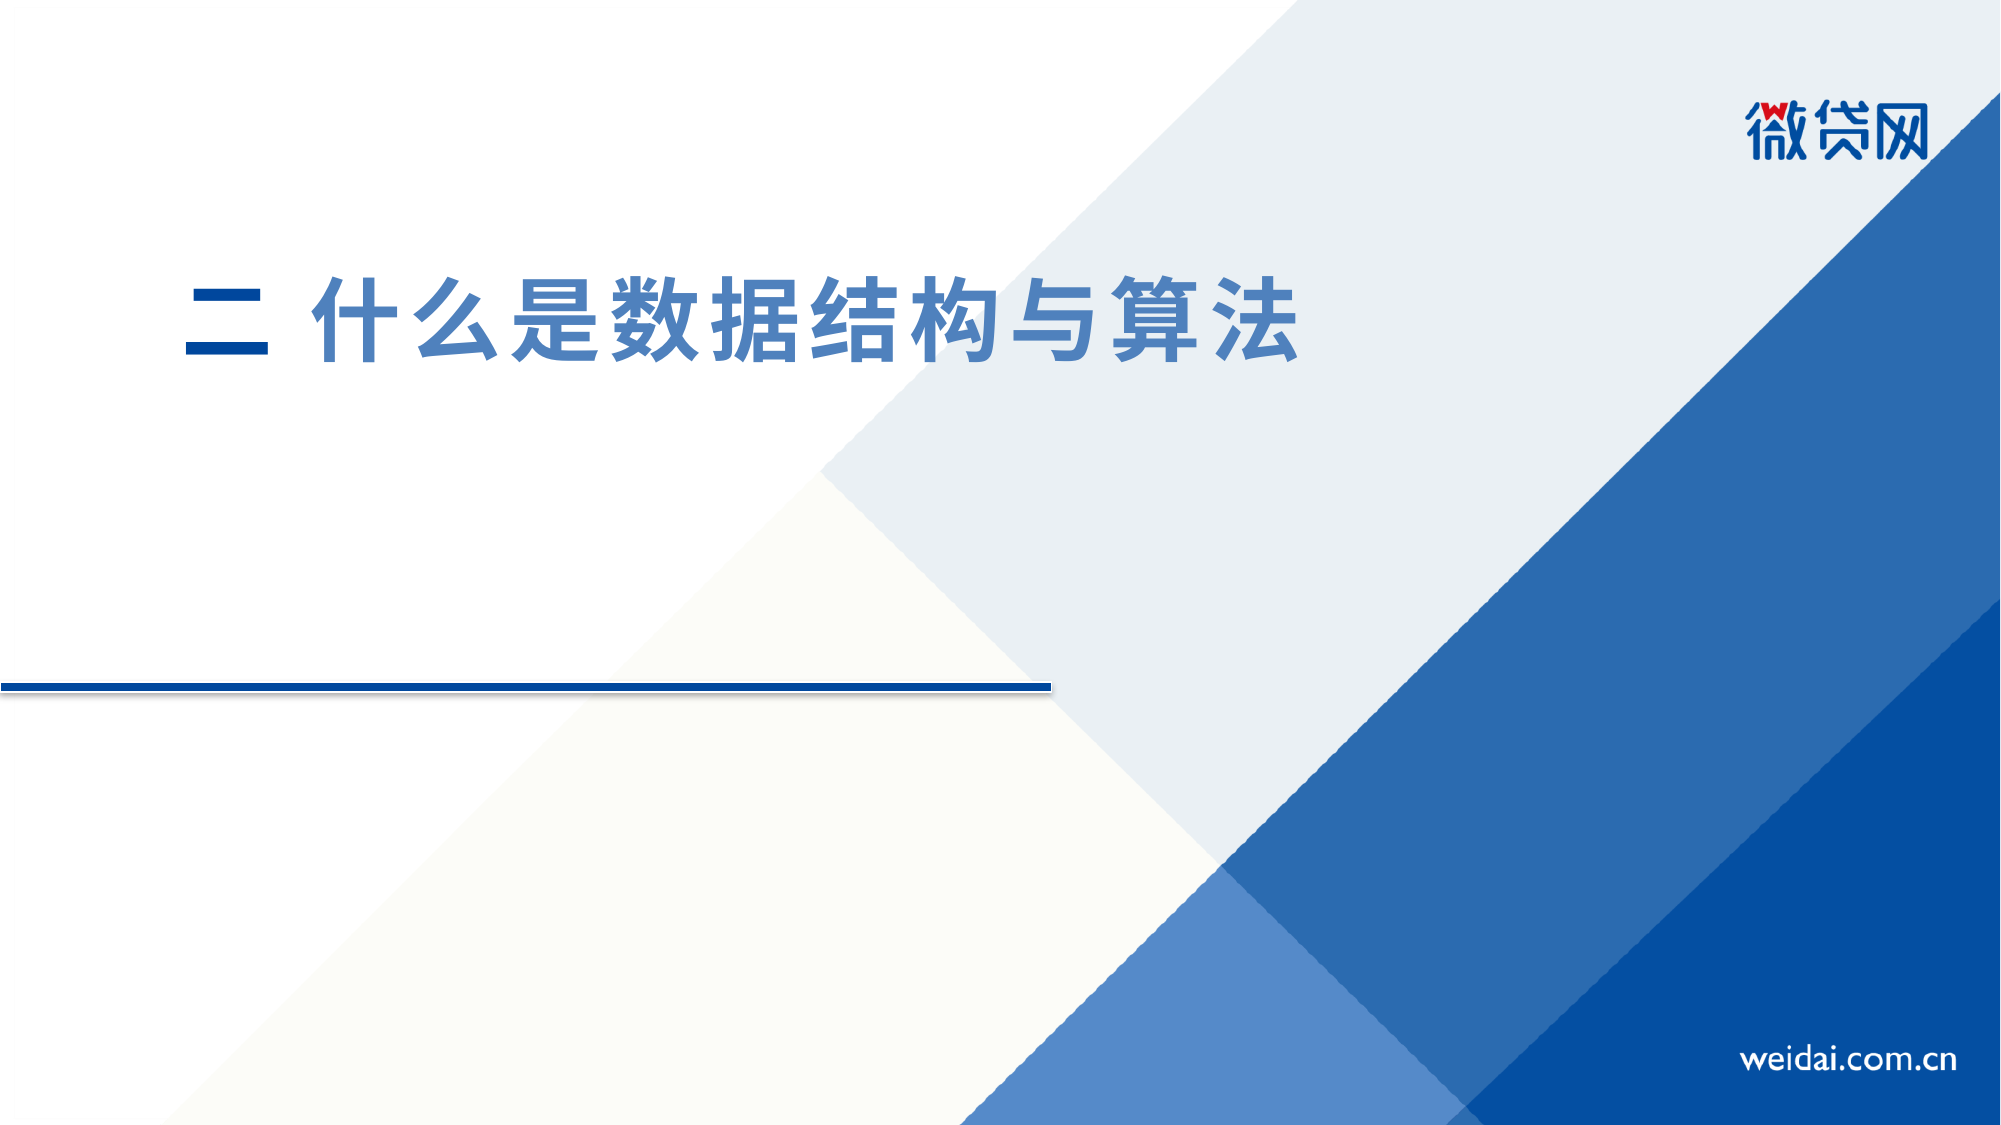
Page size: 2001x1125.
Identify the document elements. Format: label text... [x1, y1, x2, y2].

title 二 什么是数据结构与算法 [166, 239, 1866, 396]
picture [0, 0, 2001, 1125]
